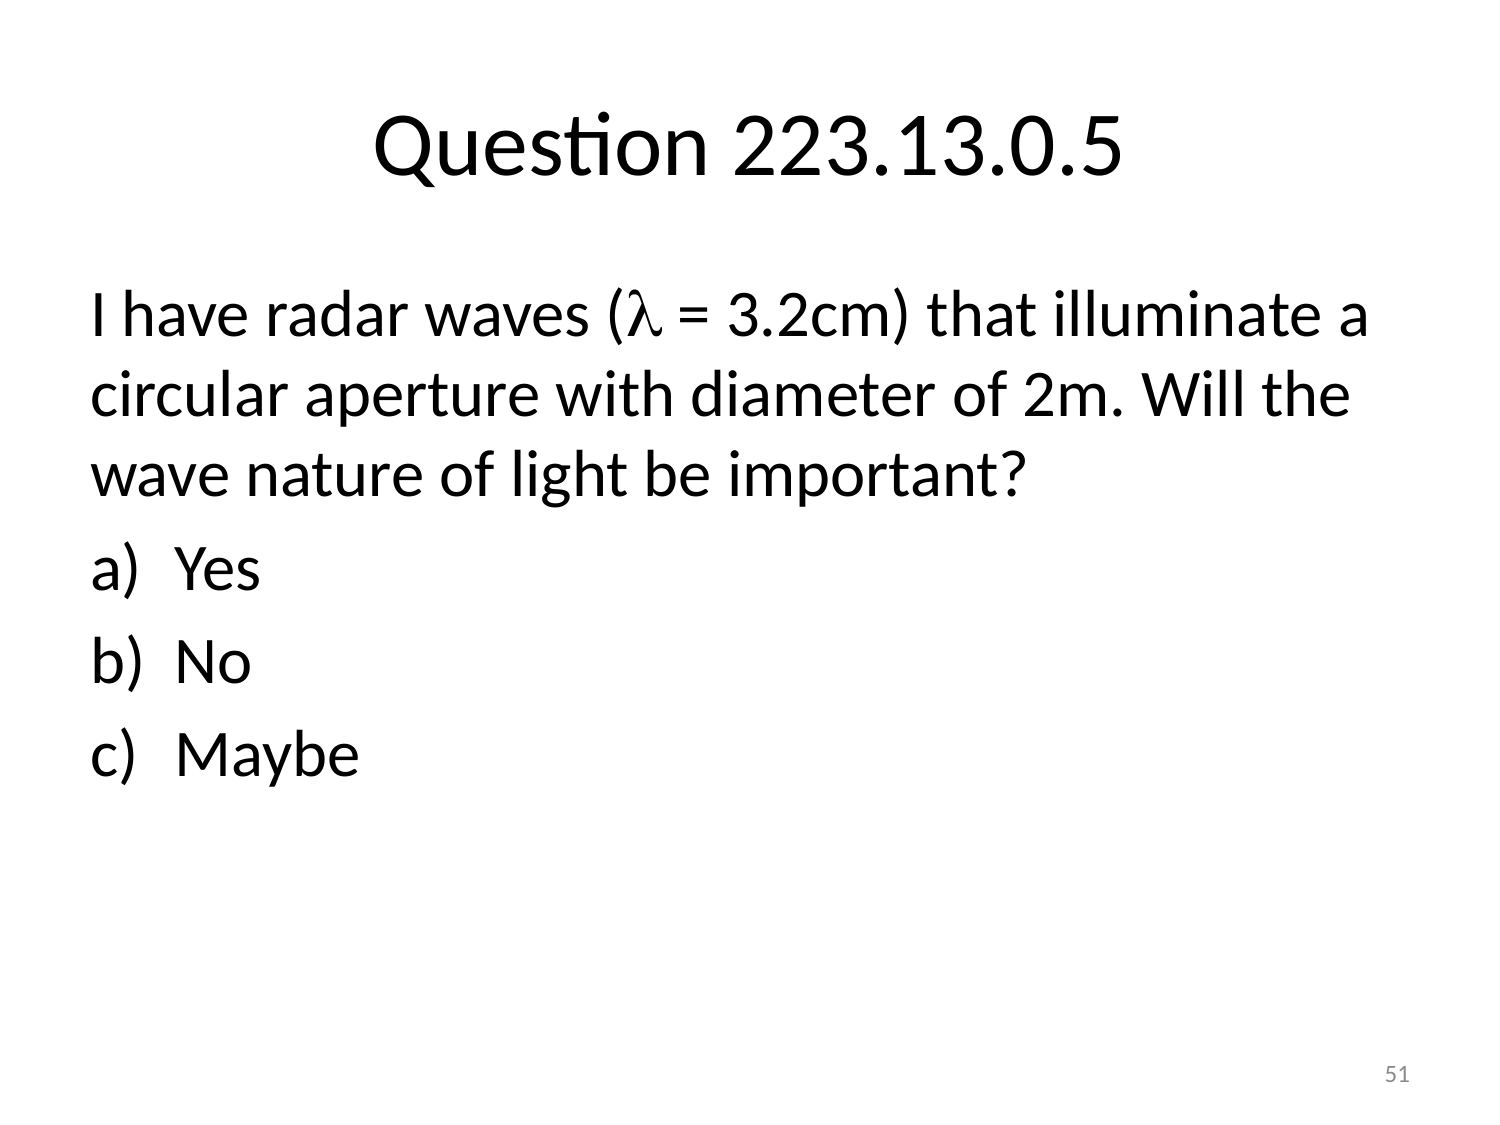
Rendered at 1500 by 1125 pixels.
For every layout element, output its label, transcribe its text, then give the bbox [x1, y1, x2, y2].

list I have radar waves ( = 3.2cm) that illuminate a circular aperture with diameter of 2m. Will the wave nature of light be important? Yes No Maybe [75, 262, 1425, 1005]
slide_number 51 [1074, 1042, 1425, 1103]
title Question 223.13.0.5 [75, 45, 1425, 233]
